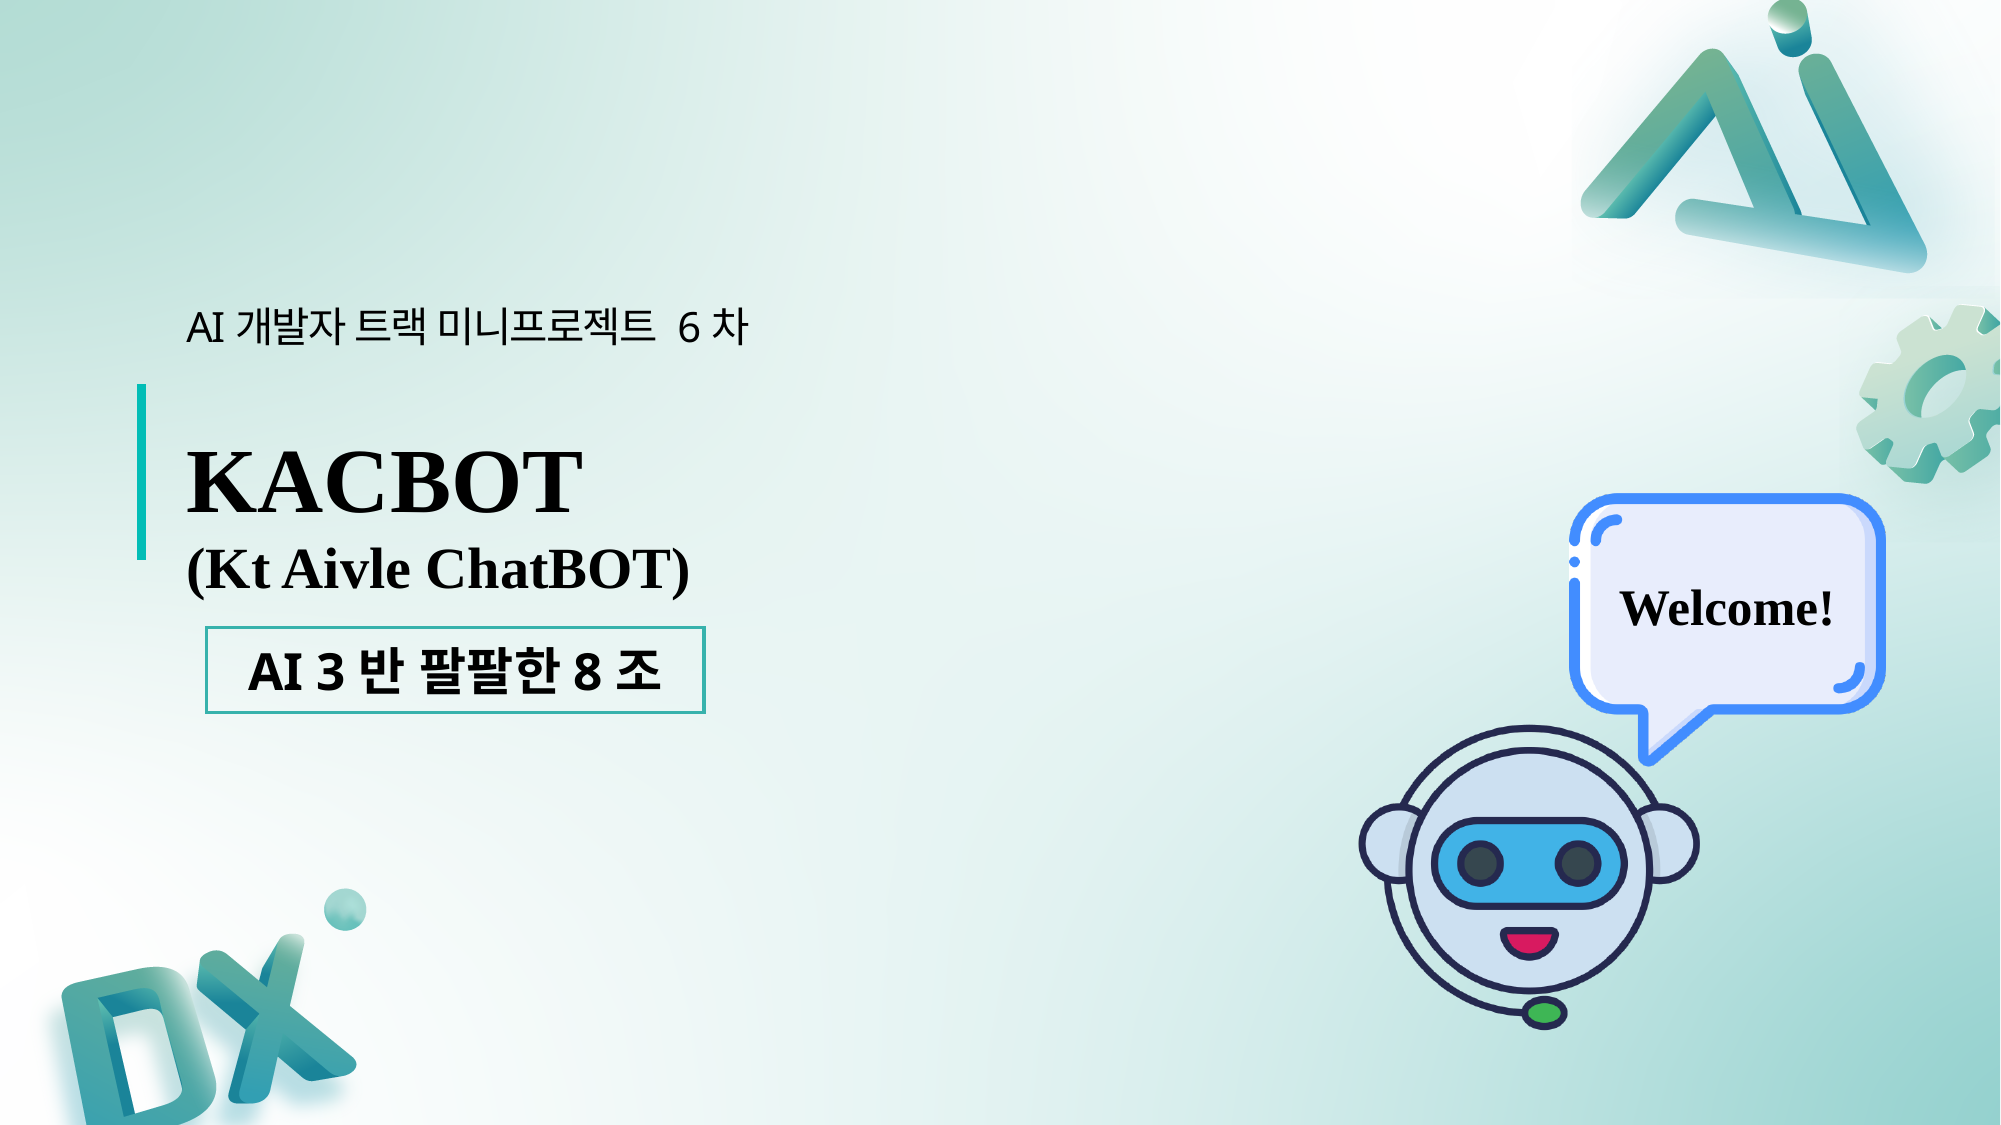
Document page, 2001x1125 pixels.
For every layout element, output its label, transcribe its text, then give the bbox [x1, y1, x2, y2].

text_box AI개발자 트랙 미니프로젝트 6차 KACBOT (Kt Aivle ChatBOT) [168, 291, 1859, 592]
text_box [1353, 472, 1886, 1052]
text_box AI 3반 팔팔한8조 [206, 627, 704, 713]
picture [0, 0, 2001, 1125]
